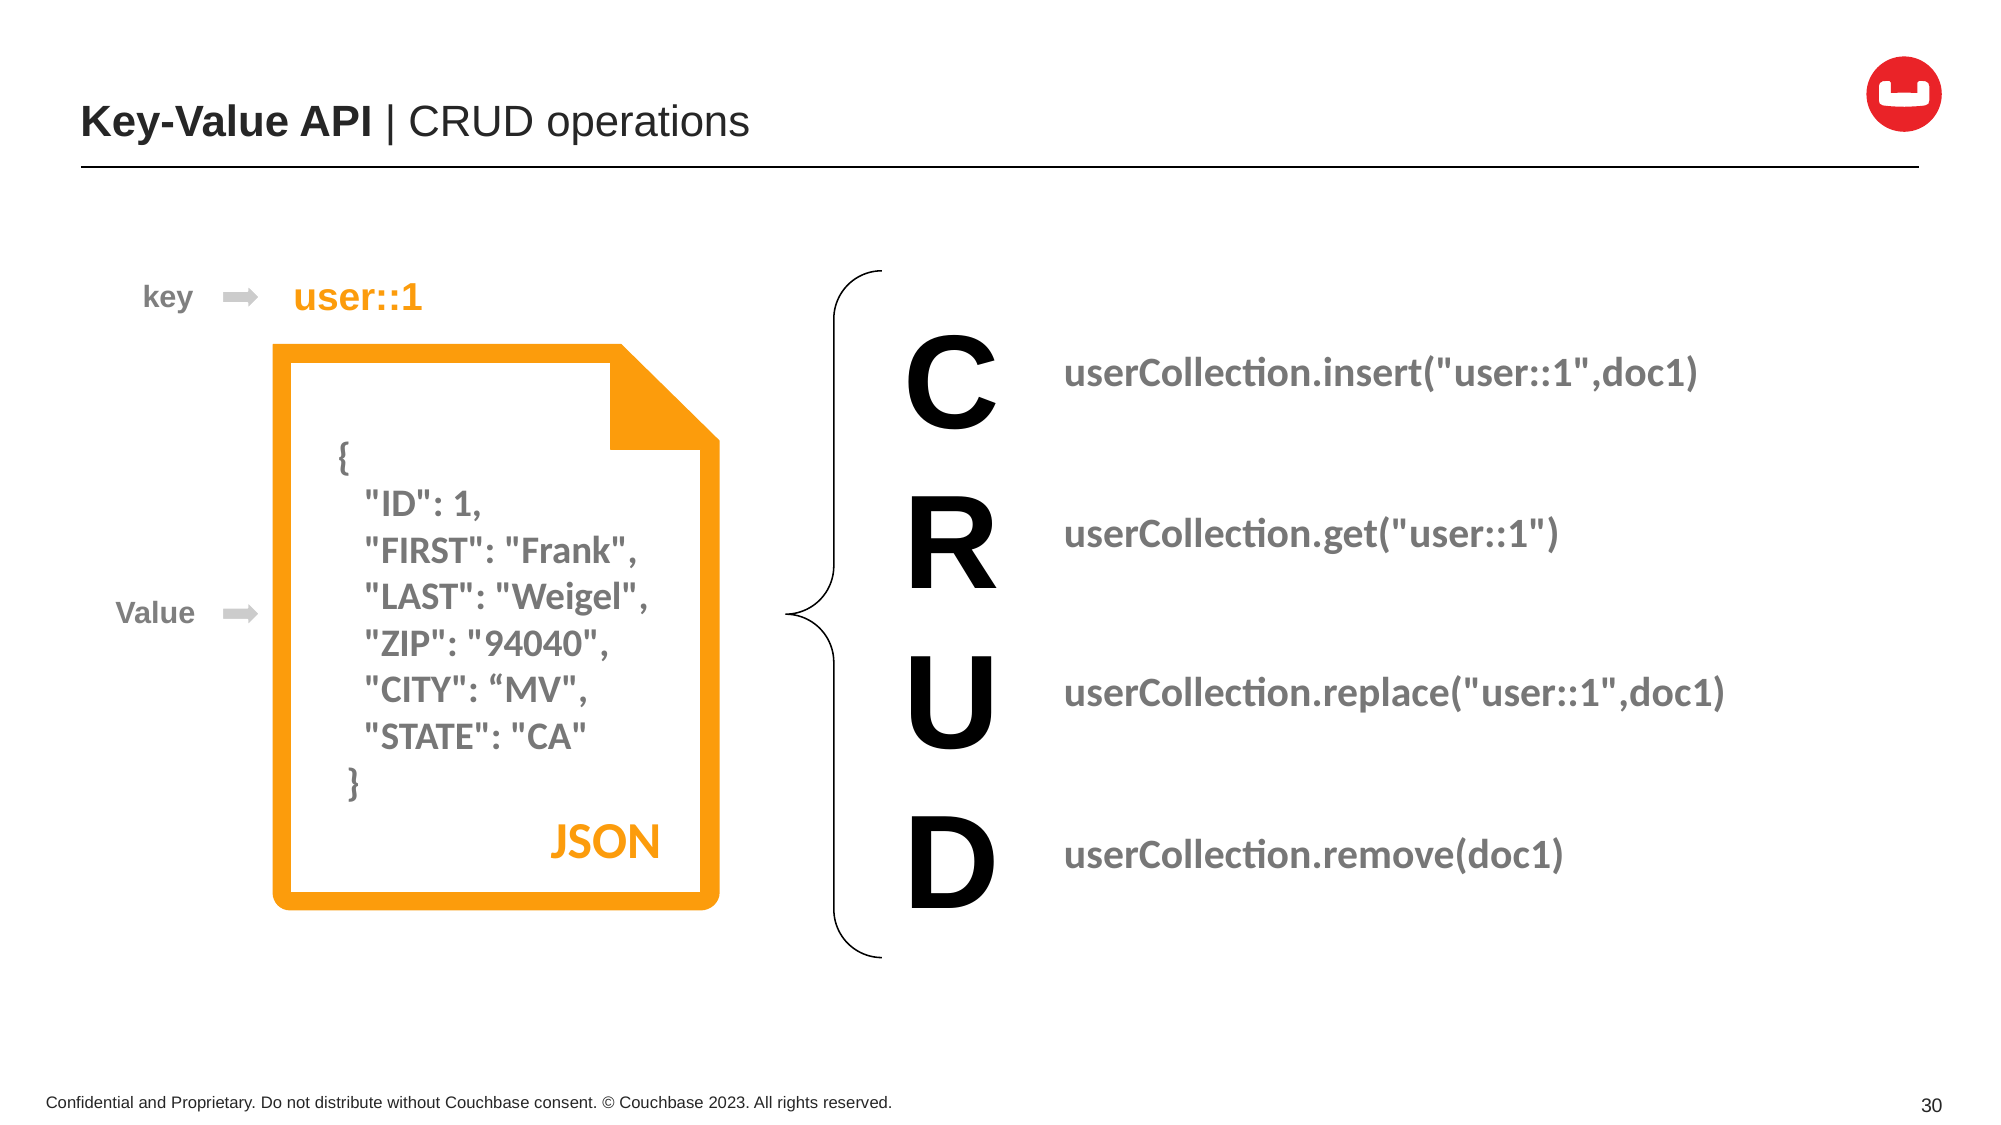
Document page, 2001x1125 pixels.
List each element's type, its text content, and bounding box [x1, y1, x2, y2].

text_box Value [55, 574, 264, 649]
text_box userCollection.remove(doc1) [1043, 807, 1949, 898]
text_box userCollection.get("user::1") [1043, 486, 1949, 577]
text_box JSON [380, 796, 682, 879]
title Key-Value API | CRUD operations [65, 76, 1860, 168]
text_box { "ID": 1, "FIRST": "Frank", "LAST": "Weigel", "ZIP": "94040", "CITY": “MV", "STATE": "CA" } [308, 421, 672, 814]
text_box [785, 270, 882, 958]
text_box [273, 344, 719, 910]
text_box key [122, 258, 237, 332]
text_box userCollection.insert("user::1",doc1) [1043, 324, 1949, 415]
text_box [291, 362, 700, 892]
text_box C R U D [883, 274, 998, 955]
text_box [222, 285, 260, 309]
text_box userCollection.replace("user::1",doc1) [1043, 644, 1949, 735]
text_box user::1 [273, 263, 733, 327]
text_box [222, 601, 260, 626]
